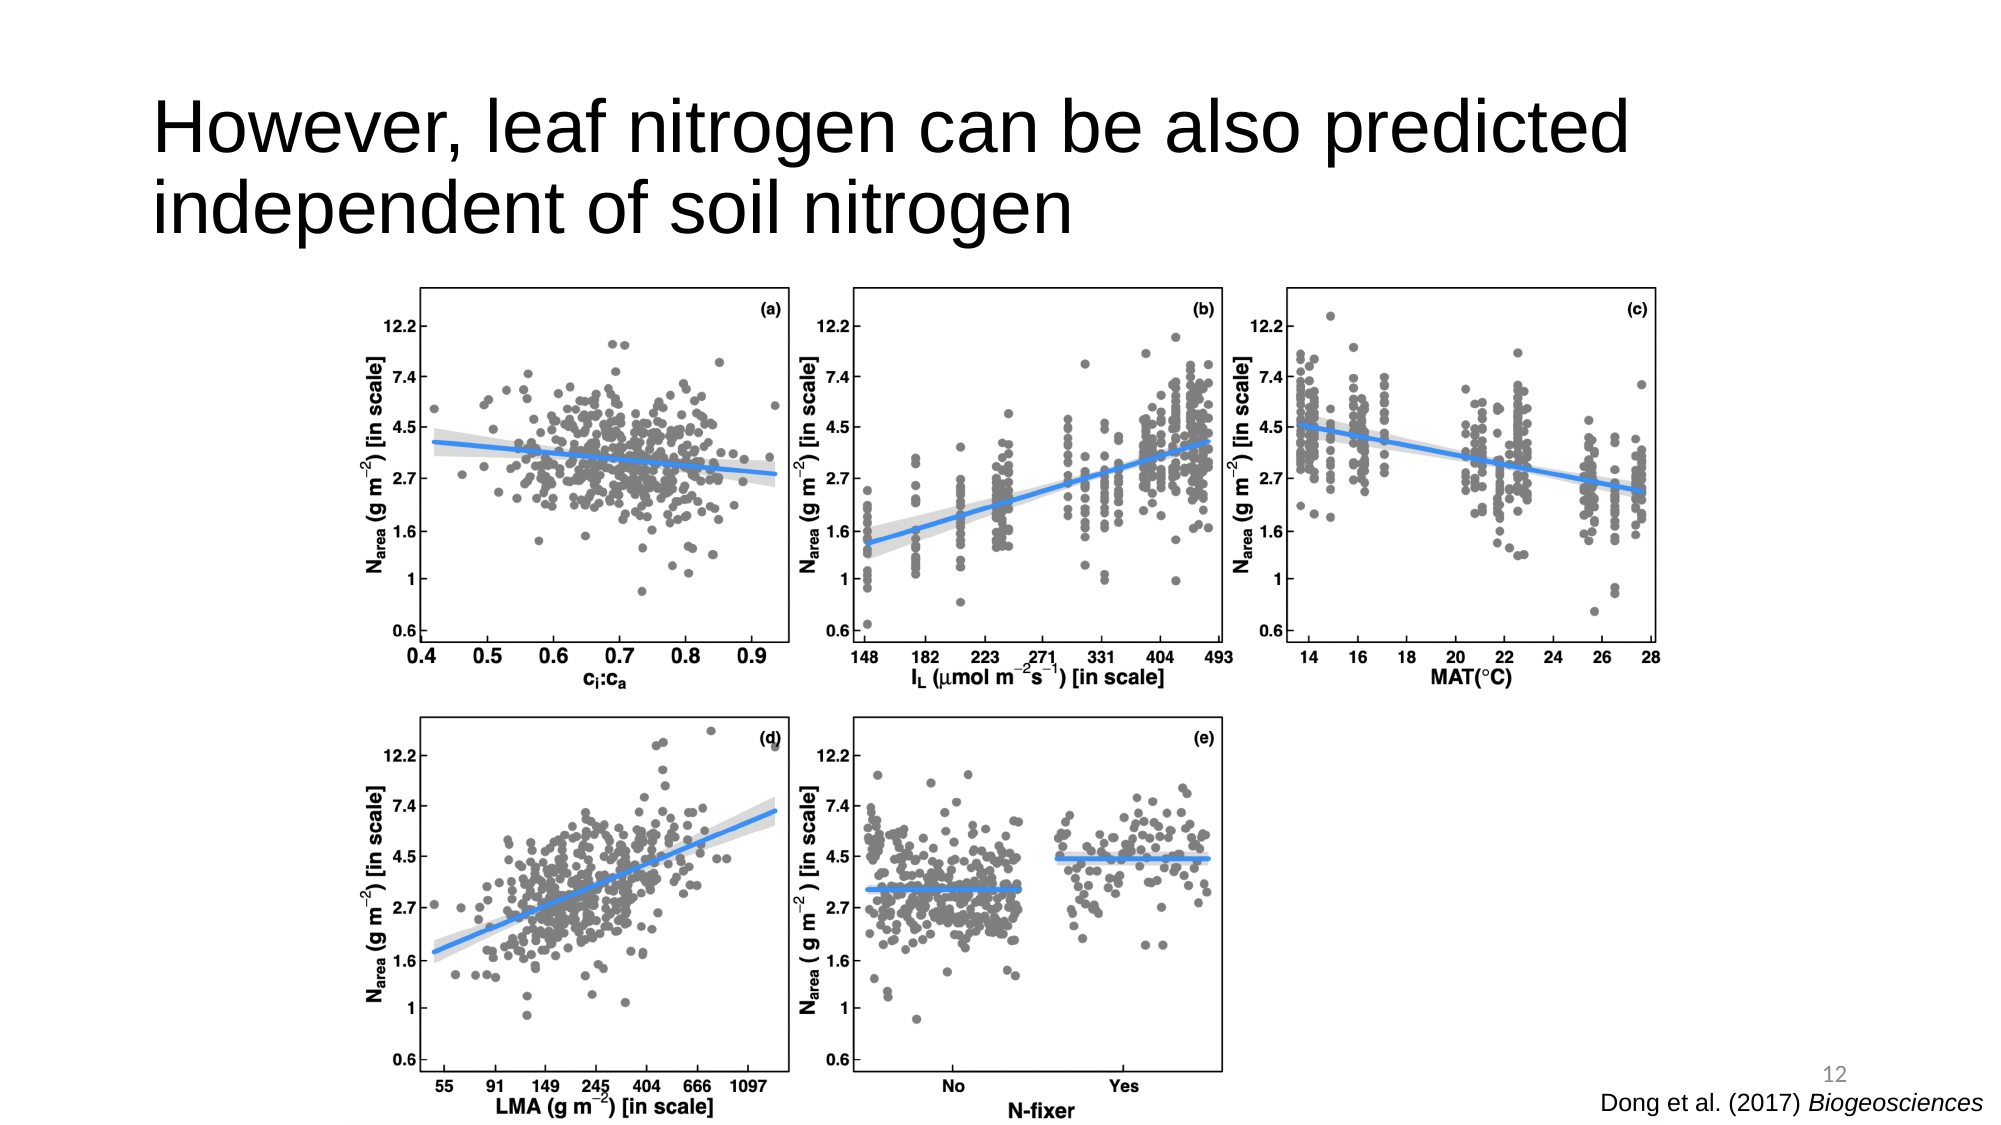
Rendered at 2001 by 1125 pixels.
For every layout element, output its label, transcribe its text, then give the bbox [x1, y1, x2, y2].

slide_number 12 [1665, 1042, 1863, 1103]
picture [342, 277, 1665, 1125]
text_box Dong et al. (2017) Biogeosciences [1665, 1079, 2000, 1125]
title However, leaf nitrogen can be also predicted independent of soil nitrogen [137, 59, 1863, 278]
